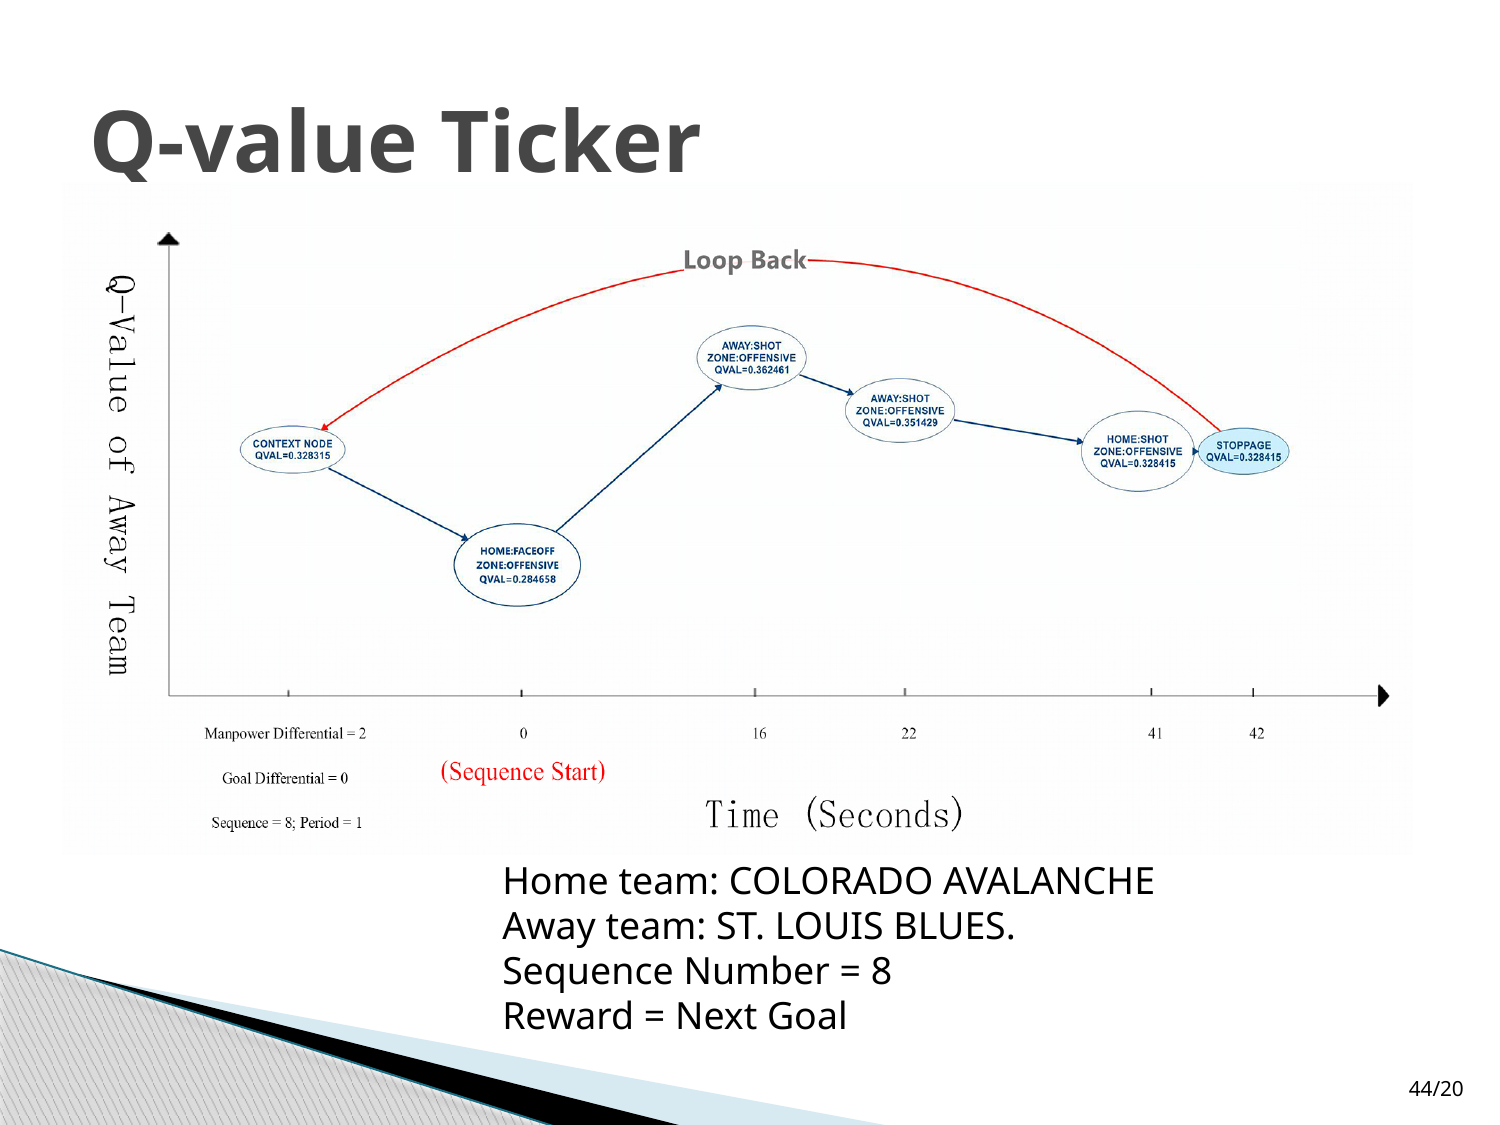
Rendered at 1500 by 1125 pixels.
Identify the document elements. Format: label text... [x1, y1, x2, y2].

text_box Home team: COLORADO AVALANCHE Away team: ST. LOUIS BLUES. Sequence Number = 8 Reward = Next Goal [487, 922, 1413, 1045]
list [62, 124, 1413, 913]
slide_number 44/20 [1376, 1051, 1479, 1112]
title Q-value Ticker [75, 45, 1425, 233]
